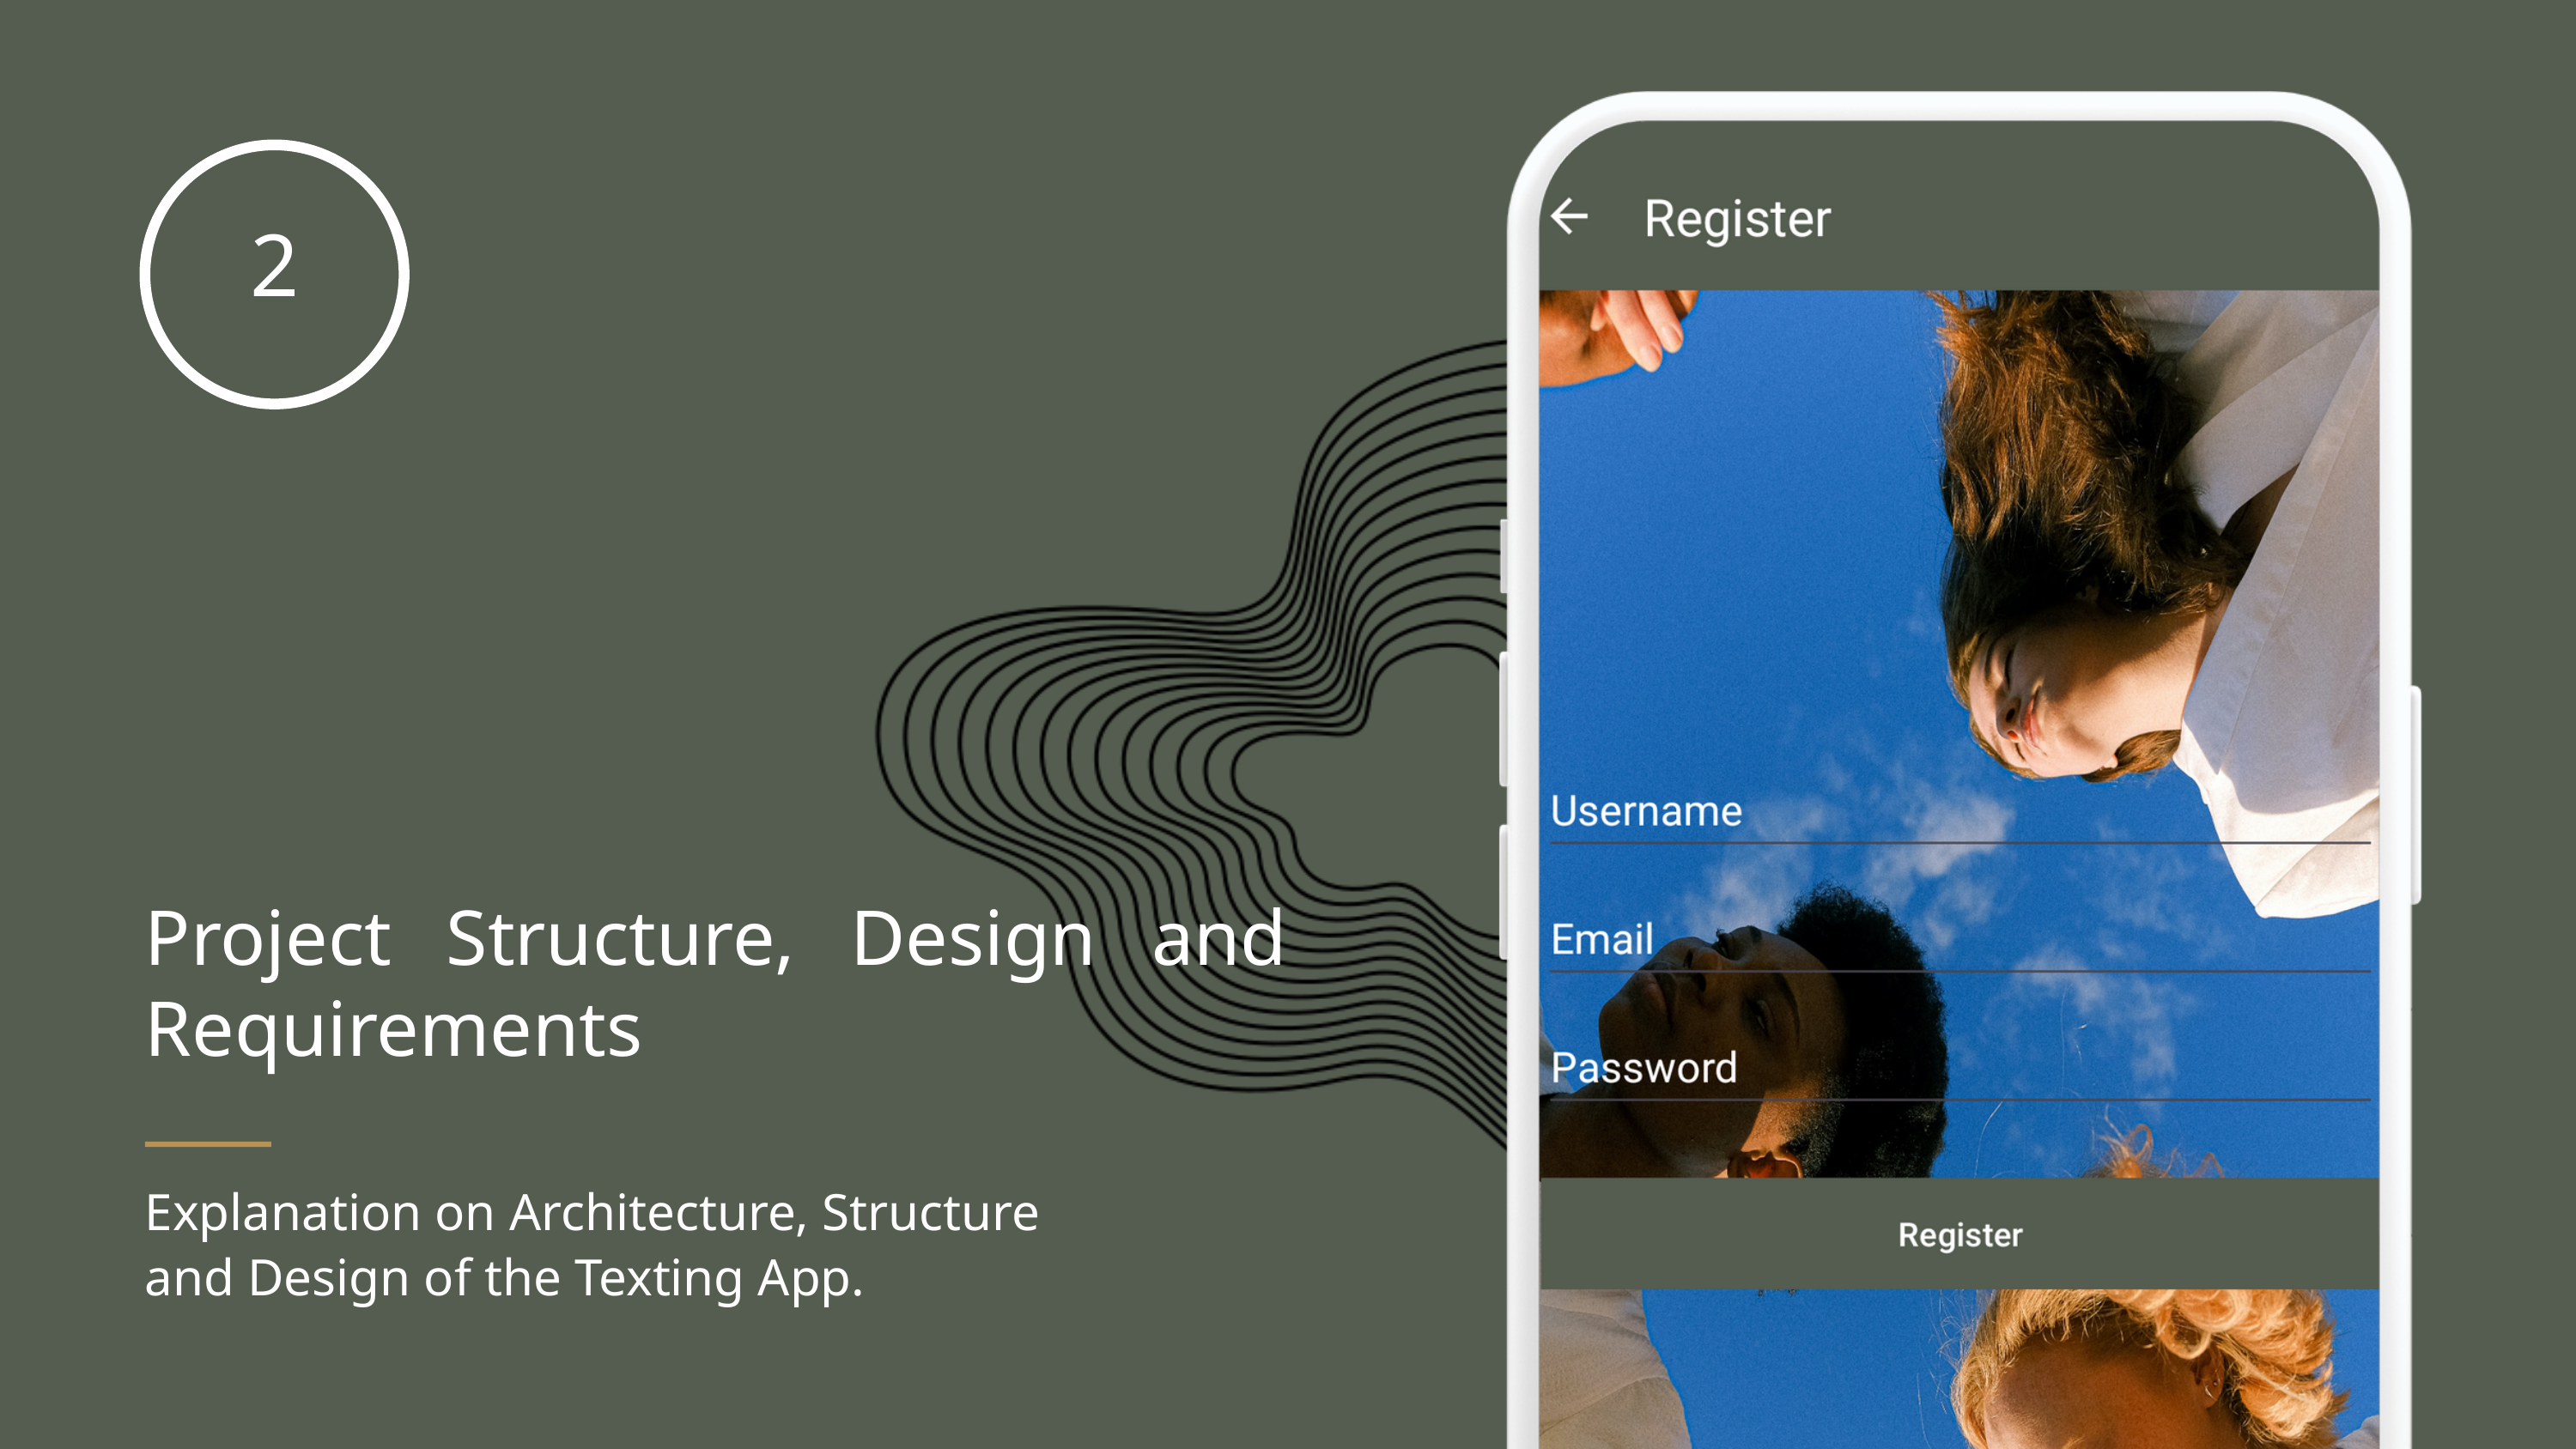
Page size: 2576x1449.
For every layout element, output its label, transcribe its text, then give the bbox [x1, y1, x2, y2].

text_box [867, 91, 2422, 1449]
text_box Project Structure, Design and Requirements [144, 889, 862, 1071]
text_box Explanation on Architecture, Structure and Design of the Texting App. [144, 1175, 862, 1307]
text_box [144, 144, 404, 404]
